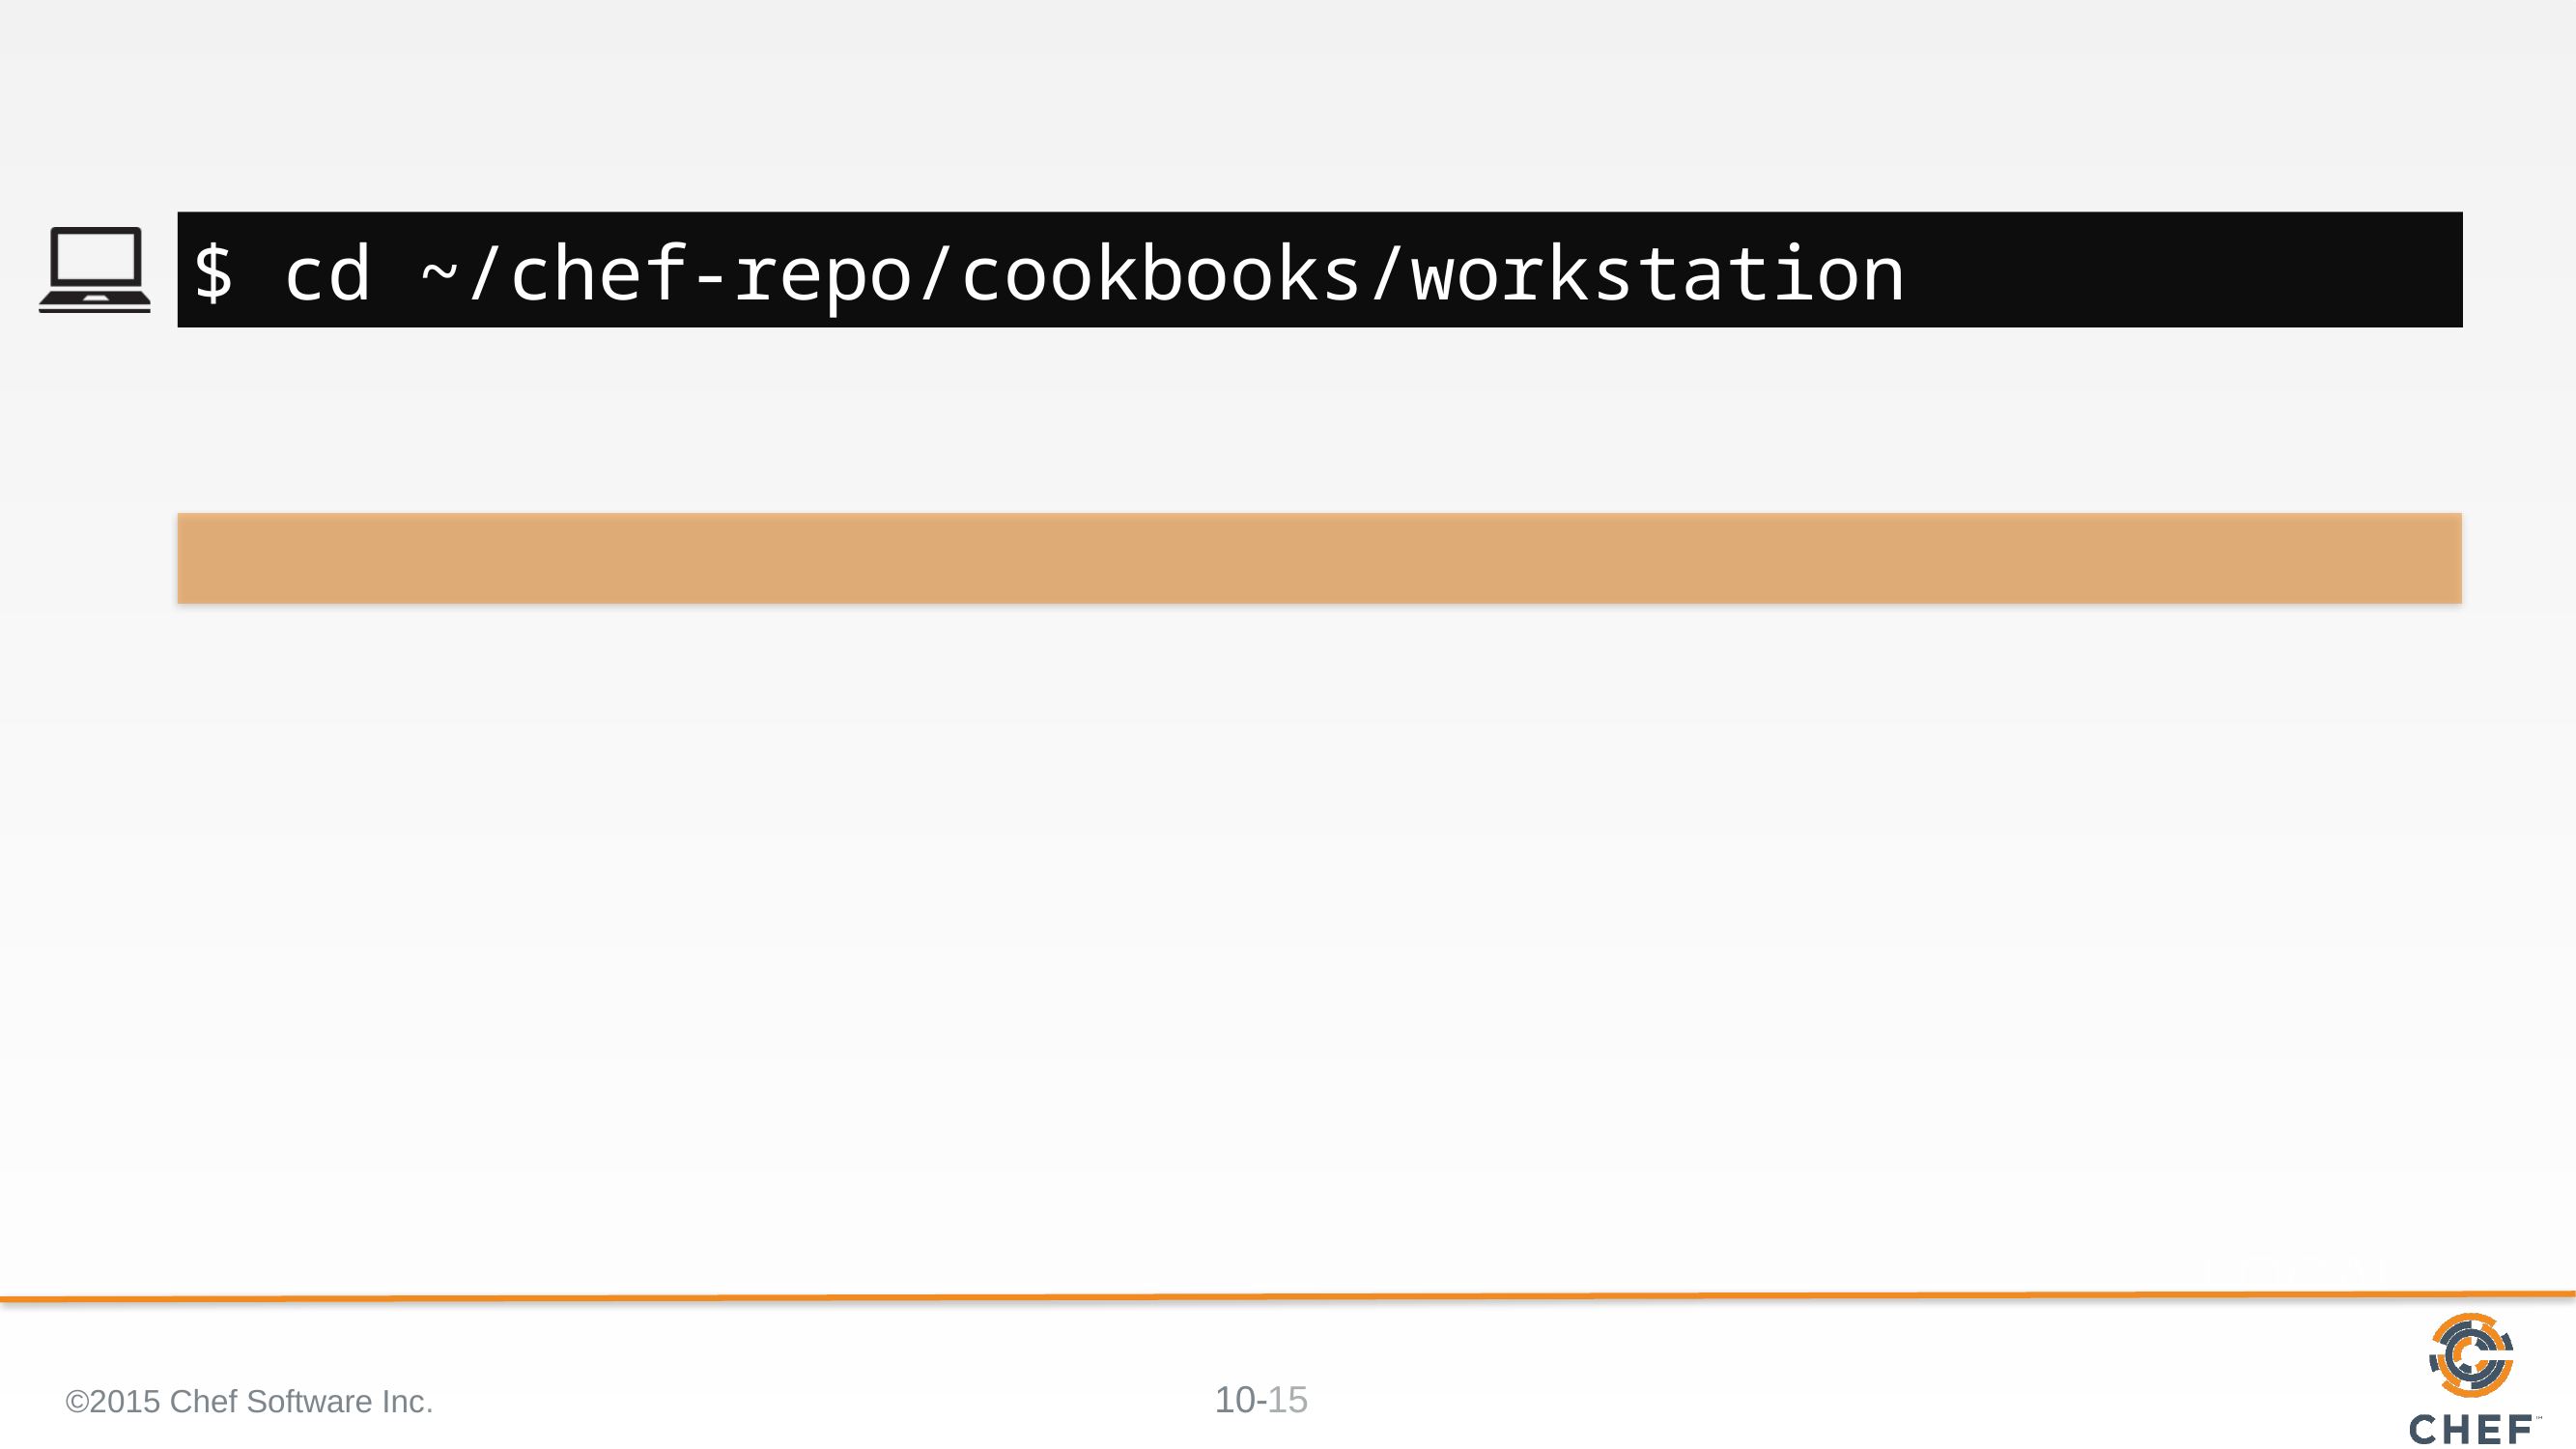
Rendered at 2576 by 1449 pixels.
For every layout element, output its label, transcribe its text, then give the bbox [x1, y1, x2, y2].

slide_number 15 [998, 1359, 1578, 1437]
list $ cd ~/chef-repo/cookbooks/workstation [177, 212, 2463, 327]
footer ©2015 Chef Software Inc. [51, 1359, 952, 1440]
picture [2399, 1297, 2550, 1449]
